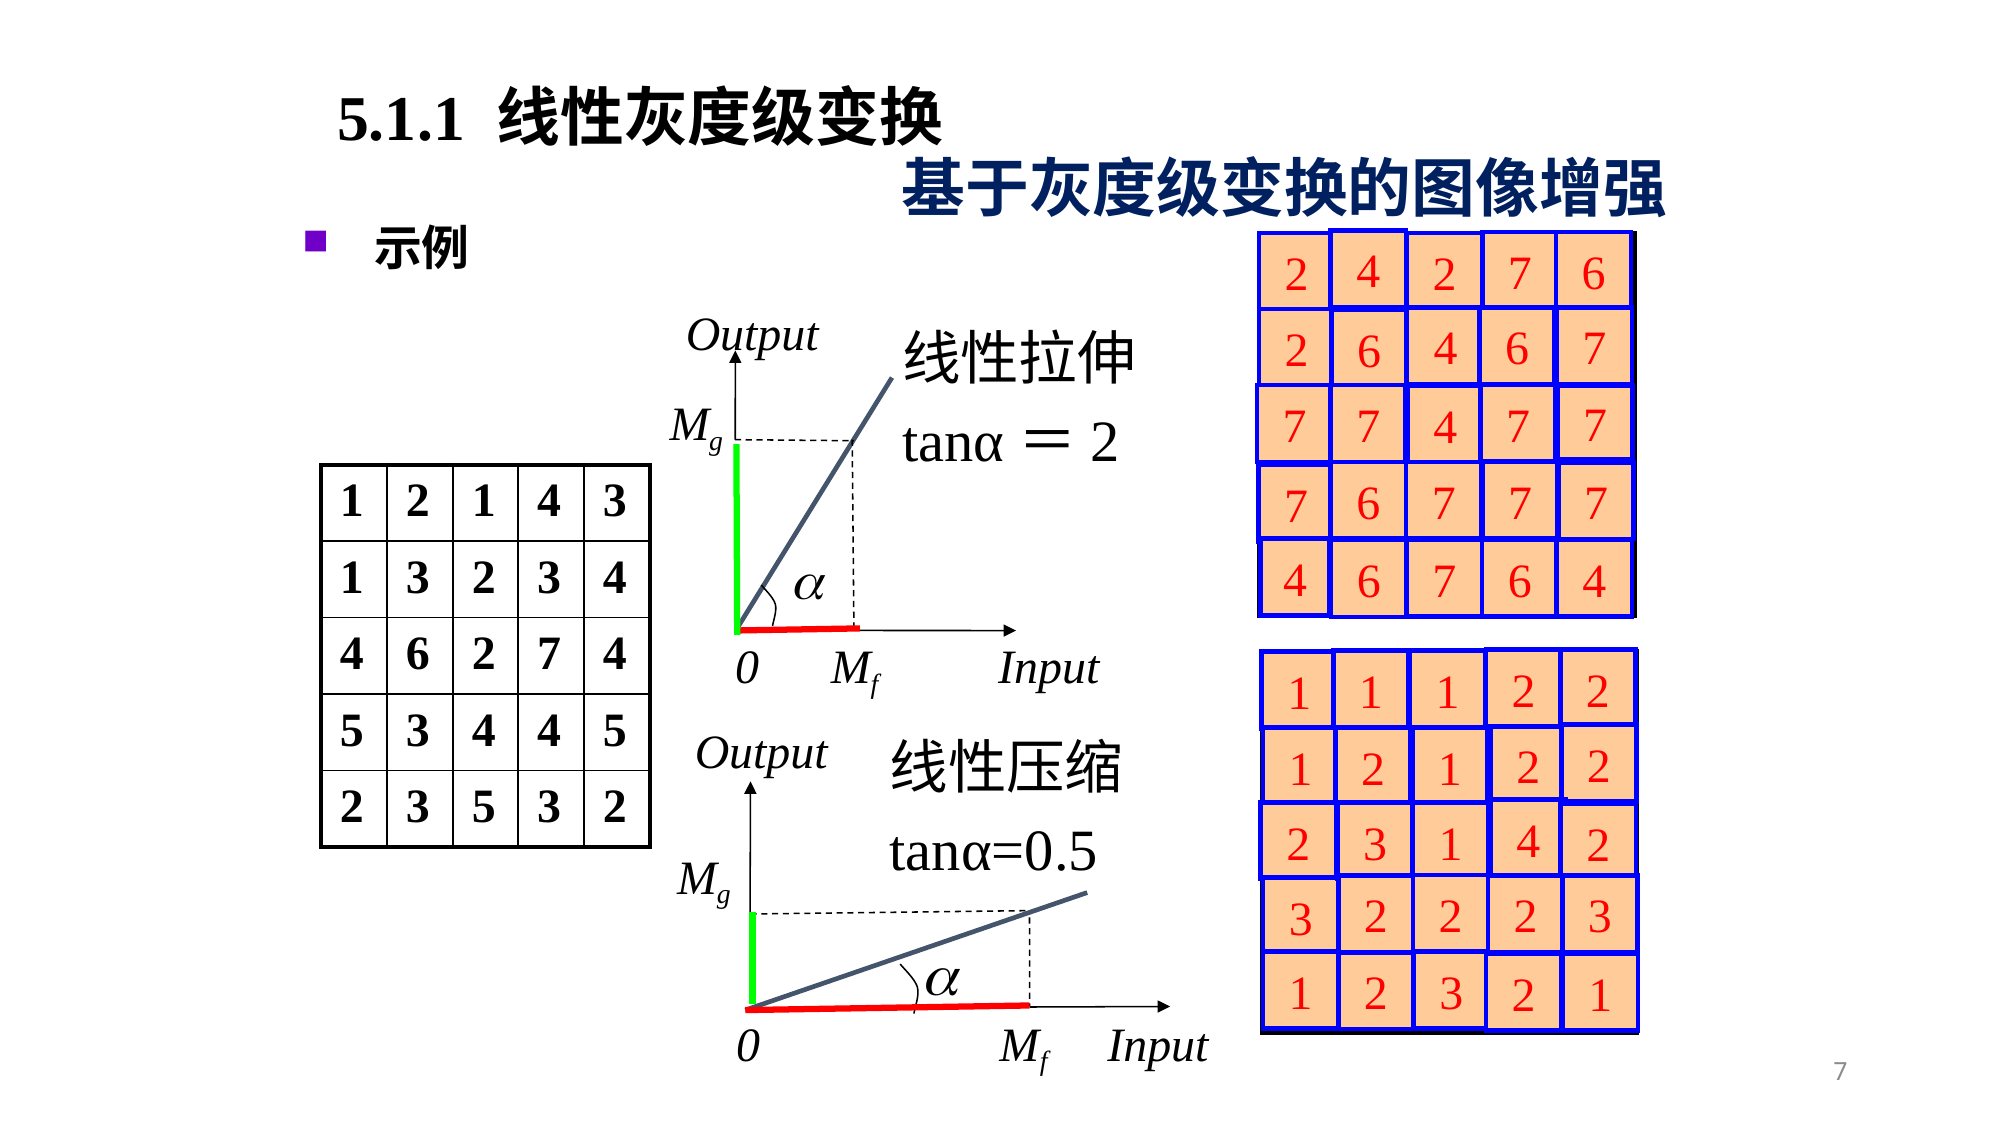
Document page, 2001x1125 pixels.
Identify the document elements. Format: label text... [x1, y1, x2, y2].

text_box 7 [1482, 232, 1555, 307]
table_cell 5 [585, 695, 648, 770]
text_box 7 [1556, 307, 1632, 385]
text_box 2 [1406, 233, 1482, 309]
table_cell 2 [454, 618, 517, 693]
text_box 3 [1562, 875, 1638, 953]
text_box 基于灰度级变换的图像增强 [901, 153, 1700, 219]
text_box 3 [1413, 952, 1487, 1029]
text_box 4 [1490, 799, 1567, 875]
text_box 2 [1487, 875, 1562, 953]
text_box 5.1.1 线性灰度级变换 [322, 50, 987, 180]
text_box 线性压缩 tanα=0.5 [1253, 723, 1260, 939]
text_box 7 [1482, 461, 1558, 539]
text_box 6 [1348, 309, 1407, 387]
slide_number 7 [1412, 1042, 1863, 1103]
table_cell 7 [519, 618, 583, 693]
text_box 2 [1560, 803, 1637, 875]
table_cell 4 [585, 542, 629, 617]
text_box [629, 301, 1348, 697]
text_box 2 [1335, 727, 1411, 805]
text_box 7 [1557, 385, 1633, 460]
text_box 示例 [287, 210, 1042, 308]
text_box 4 [1407, 385, 1480, 461]
table_cell 2 [454, 542, 517, 617]
text_box 7 [1406, 461, 1482, 539]
text_box 2 [1486, 649, 1560, 727]
text_box 6 [1348, 461, 1406, 539]
table_cell 3 [388, 771, 452, 845]
text_box 2 [1490, 726, 1561, 799]
text_box 6 [1348, 540, 1406, 617]
text_box 2 [1412, 875, 1487, 952]
text_box 7 [1406, 540, 1482, 617]
text_box 1 [1261, 697, 1333, 729]
table_header 1 [454, 467, 517, 540]
table_cell 5 [323, 695, 386, 770]
text_box 1 [1262, 951, 1338, 1029]
text_box 6 [1479, 307, 1555, 385]
table_cell 4 [323, 618, 386, 693]
text_box 2 [1338, 952, 1413, 1029]
table_cell 3 [519, 542, 583, 617]
text_box 3 [1263, 877, 1338, 951]
text_box 4 [1556, 540, 1632, 617]
table_cell 2 [323, 771, 386, 845]
table_cell 2 [585, 771, 635, 845]
text_box 3 [1337, 802, 1412, 880]
table_cell 3 [519, 771, 583, 845]
text_box 1 [1412, 802, 1489, 875]
table_header 4 [519, 467, 583, 540]
table_cell 5 [454, 771, 517, 845]
table_cell 3 [388, 542, 452, 617]
text_box 7 [1480, 384, 1556, 461]
table_cell 6 [388, 618, 452, 693]
text_box 6 [1555, 232, 1632, 309]
table_cell 4 [454, 695, 517, 770]
text_box 7 [1558, 462, 1634, 540]
text_box 1 [1409, 650, 1486, 728]
text_box 2 [1561, 724, 1637, 802]
table_cell 4 [519, 695, 583, 770]
table_header 2 [388, 467, 452, 540]
table_cell 1 [323, 542, 386, 617]
text_box 2 [1260, 802, 1336, 880]
text_box 1 [1562, 953, 1638, 1031]
table_cell 4 [585, 618, 629, 693]
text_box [635, 720, 1253, 1074]
table_cell 3 [388, 695, 452, 770]
text_box 1 [1412, 727, 1488, 802]
text_box 1 [1262, 727, 1335, 802]
table_header 3 [585, 467, 629, 540]
table_header 1 [323, 467, 386, 540]
text_box 7 [1348, 385, 1406, 461]
text_box 2 [1486, 953, 1562, 1031]
text_box 2 [1560, 649, 1636, 726]
text_box 6 [1482, 540, 1556, 617]
text_box 2 [1258, 232, 1330, 301]
text_box 4 [1407, 307, 1479, 385]
text_box 1 [1333, 650, 1409, 727]
text_box 2 [1338, 875, 1412, 952]
text_box 4 [1330, 230, 1407, 308]
